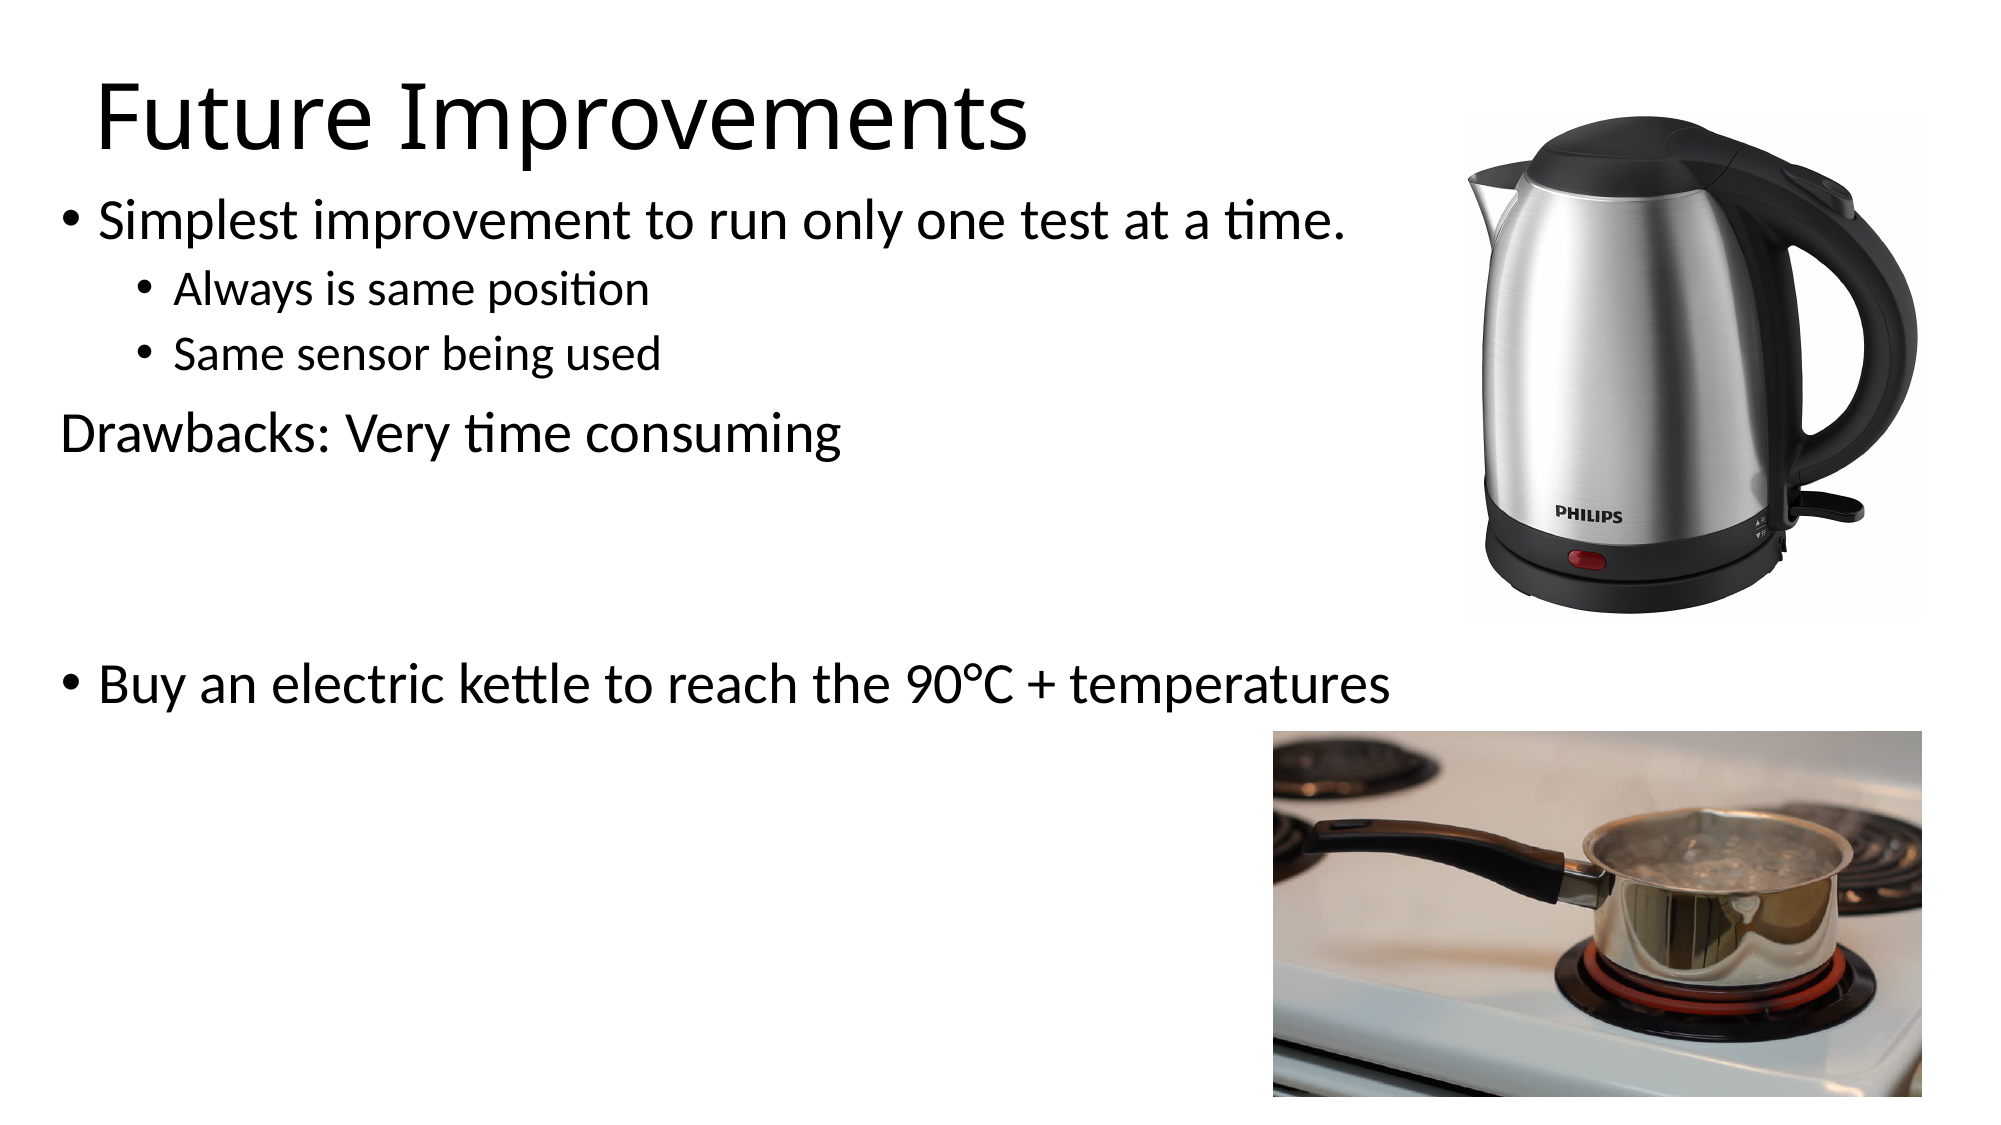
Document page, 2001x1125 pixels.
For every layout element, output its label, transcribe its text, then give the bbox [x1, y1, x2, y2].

title Future Improvements [78, 11, 1804, 181]
picture [1463, 111, 1922, 619]
picture [1273, 731, 1922, 1097]
list Simplest improvement to run only one test at a time. Always is same position Same sensor being used Drawbacks: Very time consuming Buy an electric kettle to reach the 90°C + temperatures [45, 181, 1771, 896]
